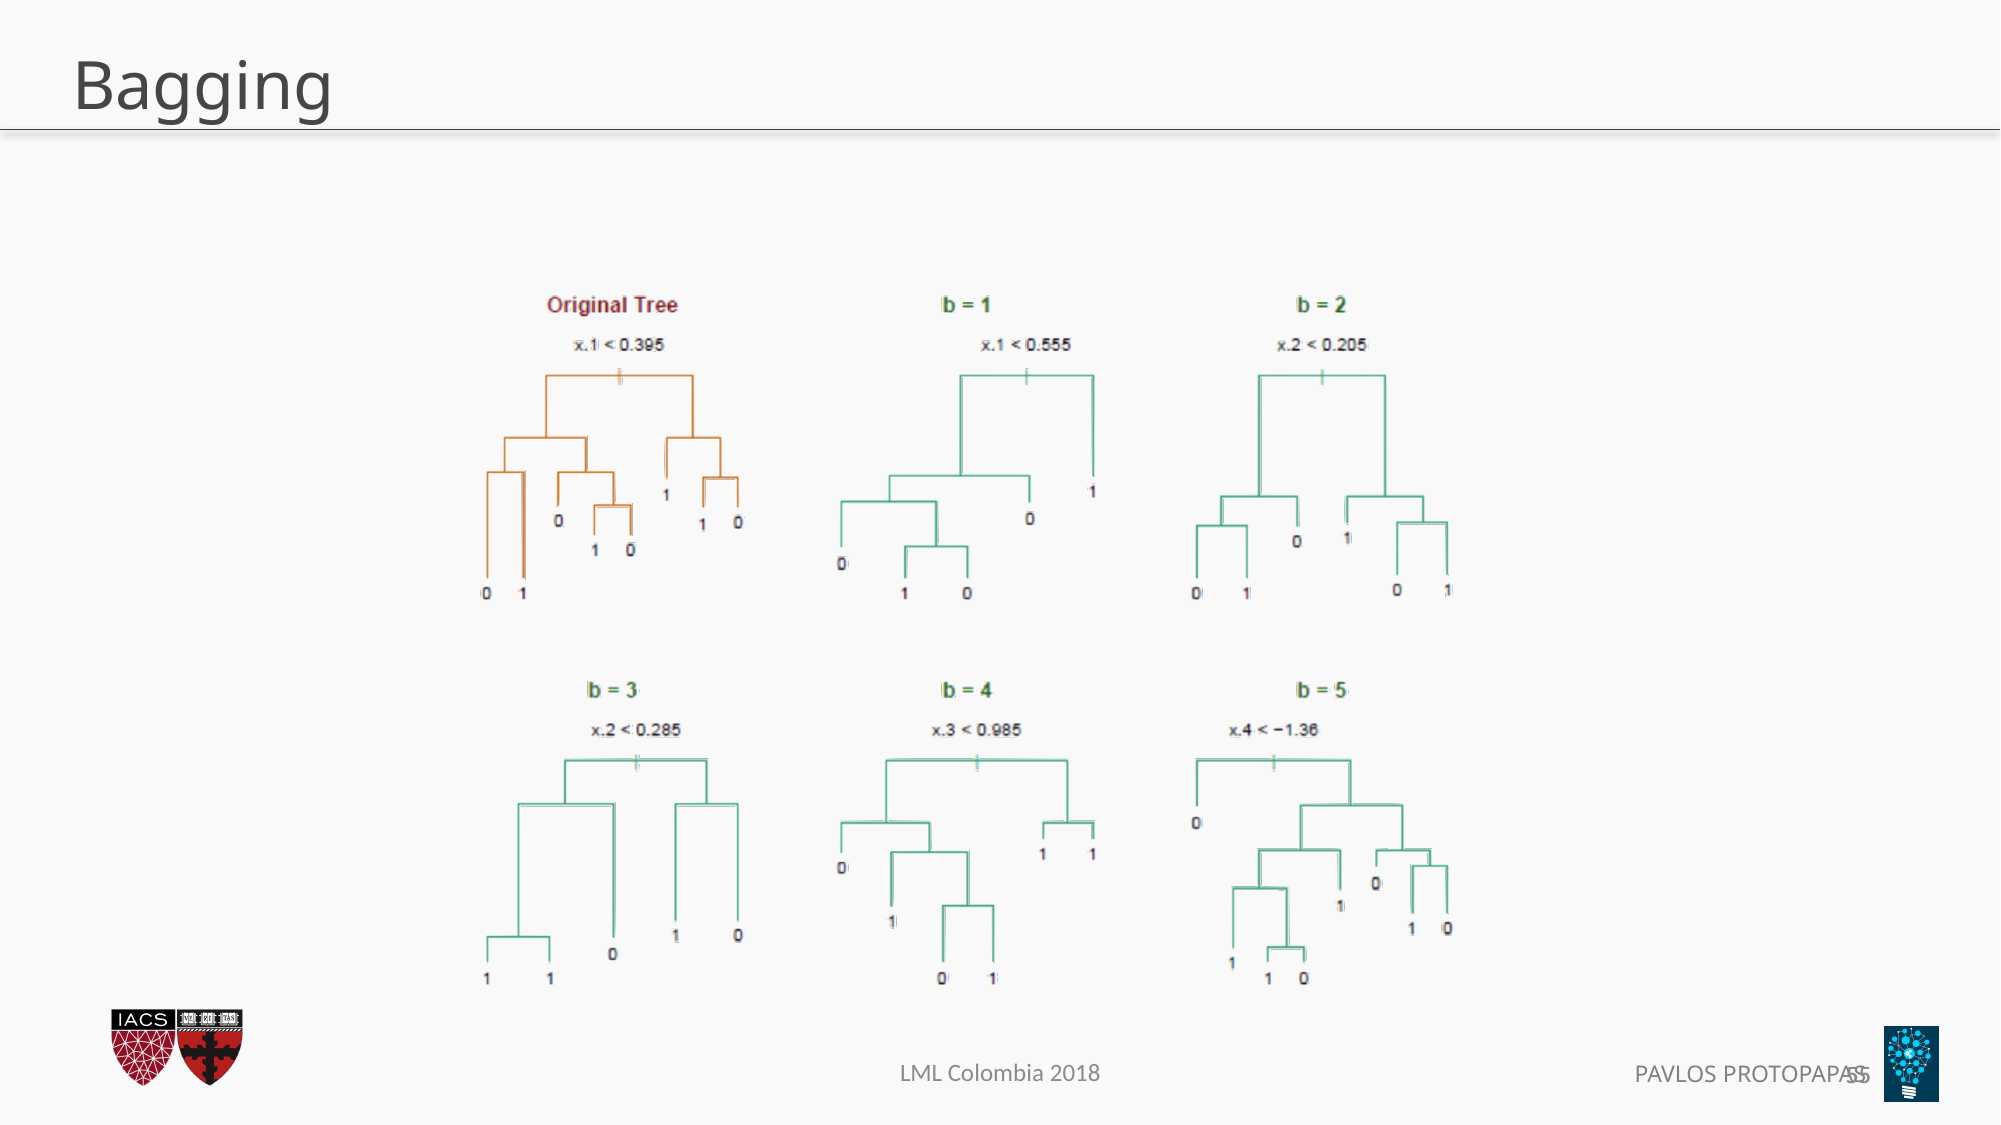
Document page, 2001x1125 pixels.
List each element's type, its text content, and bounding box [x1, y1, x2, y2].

title Bagging [57, 35, 1943, 162]
picture [1903, 1086, 1915, 1098]
picture [1905, 1049, 1913, 1058]
slide_number 55 [1419, 1043, 1886, 1104]
picture [441, 285, 1487, 999]
picture [109, 1009, 243, 1086]
